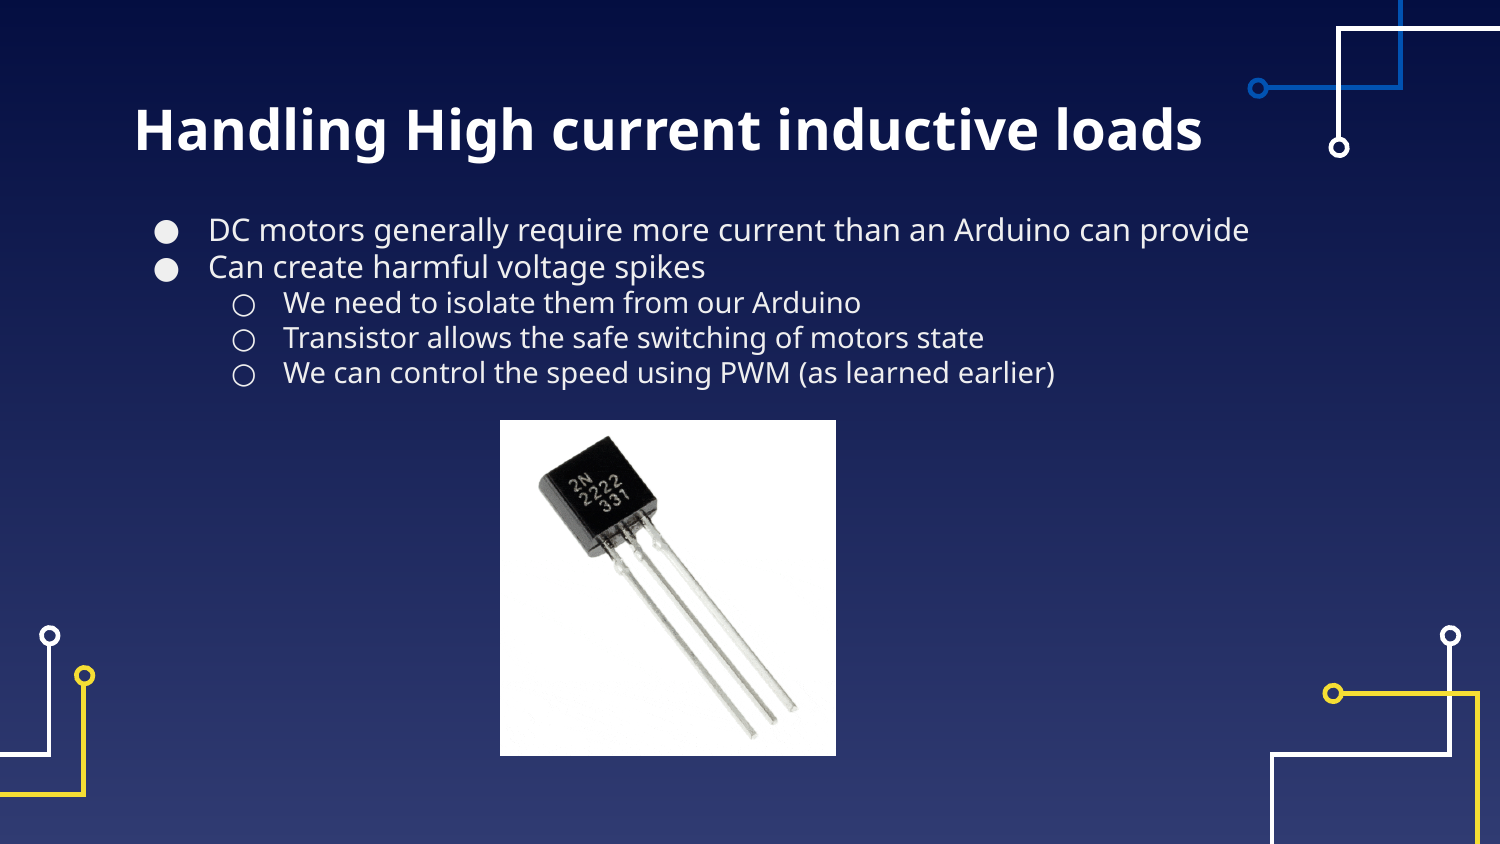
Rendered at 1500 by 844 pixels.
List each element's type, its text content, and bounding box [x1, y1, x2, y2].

list DC motors generally require more current than an Arduino can provide Can create harmful voltage spikes We need to isolate them from our Arduino Transistor allows the safe switching of motors state We can control the speed using PWM (as learned earlier) [118, 194, 1382, 756]
picture [500, 420, 836, 756]
title Handling High current inductive loads [118, 88, 1382, 167]
